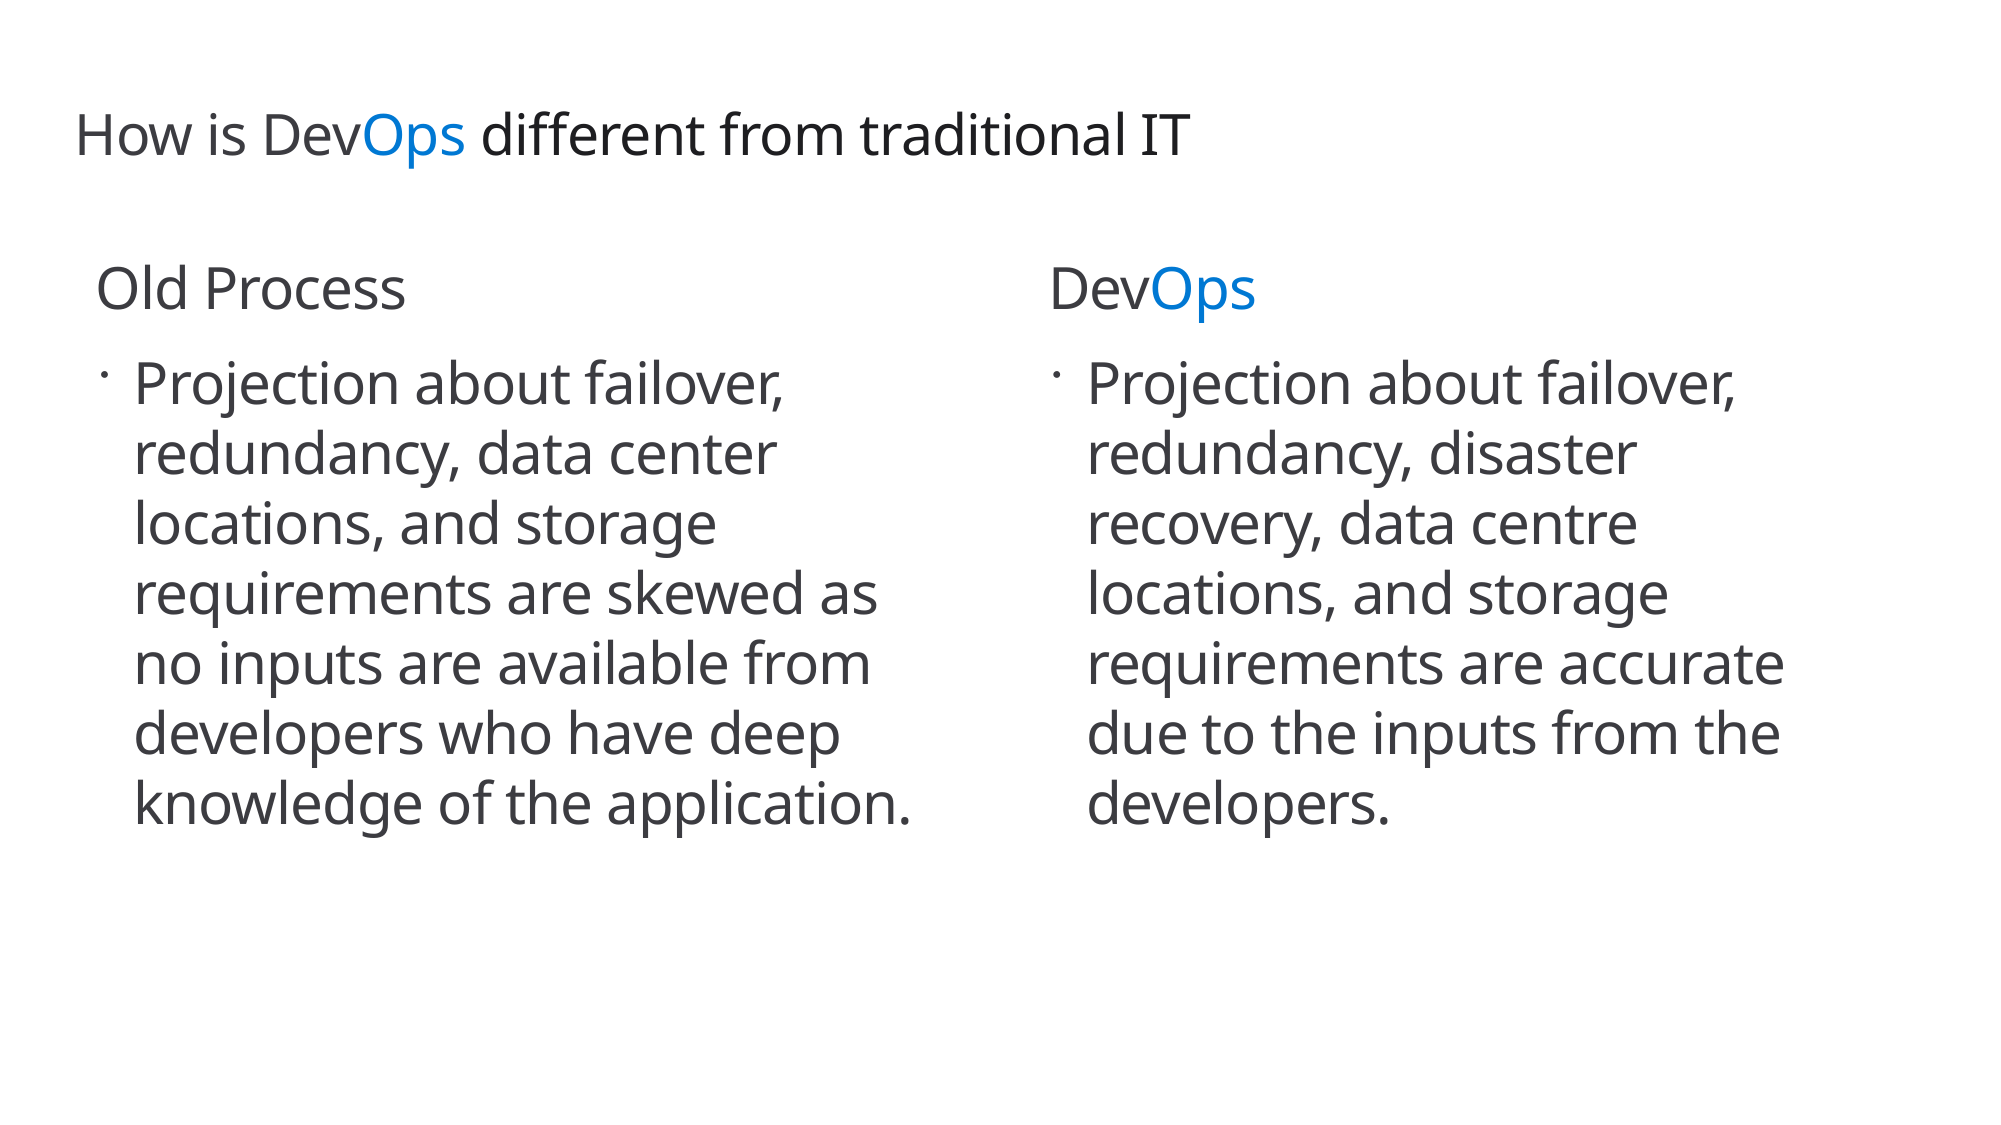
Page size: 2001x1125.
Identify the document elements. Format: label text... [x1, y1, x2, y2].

list DevOps Projection about failover, redundancy, disaster recovery, data centre locations, and storage requirements are accurate due to the inputs from the developers. [1048, 235, 1904, 787]
title How is DevOps different from traditional IT [74, 91, 1930, 225]
list Old Process Projection about failover, redundancy, data center locations, and storage requirements are skewed as no inputs are available from developers who have deep knowledge of the application. [95, 235, 951, 857]
